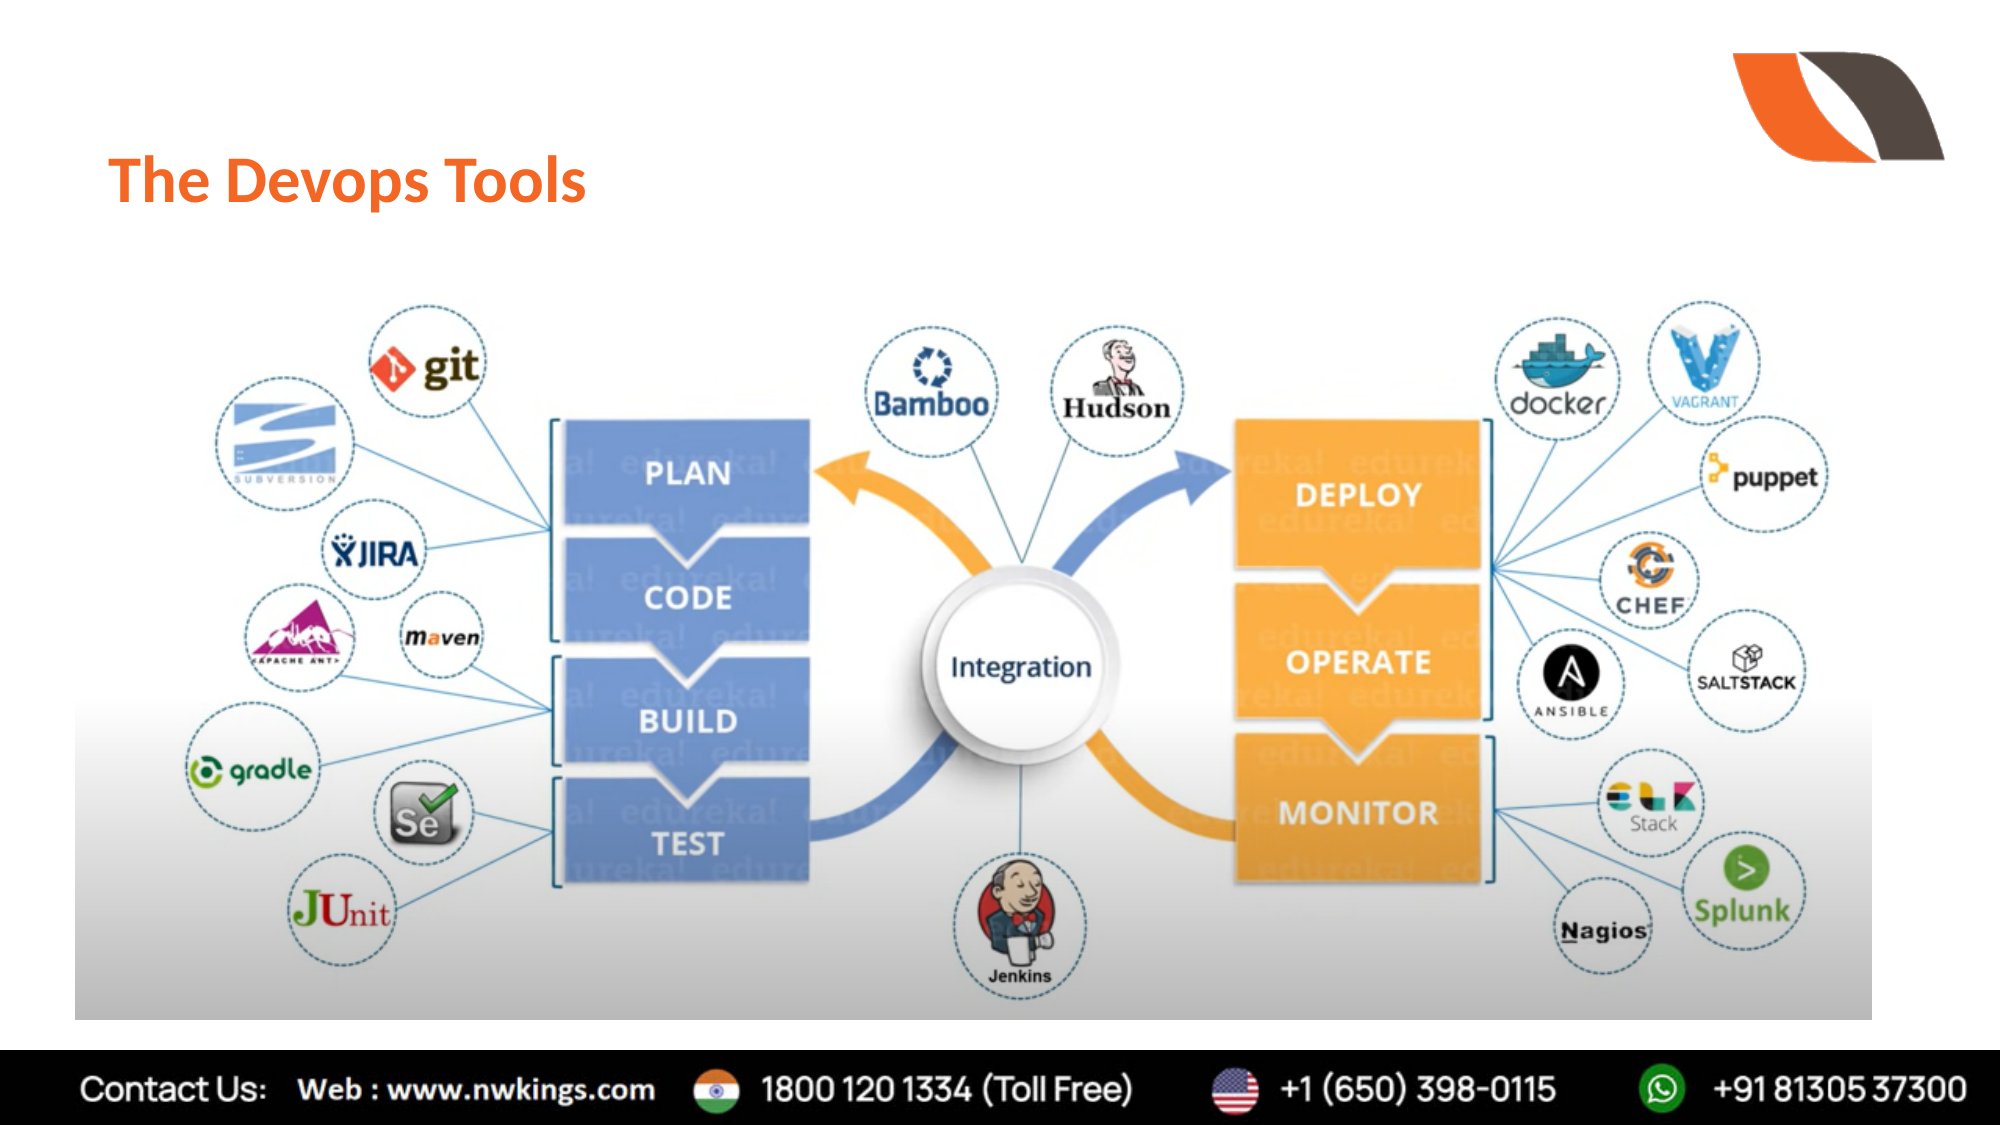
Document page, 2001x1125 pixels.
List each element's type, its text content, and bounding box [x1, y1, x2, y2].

picture [0, 1050, 2000, 1125]
picture [1714, 23, 1965, 211]
picture [75, 242, 1872, 1020]
text_box The Devops Tools [93, 128, 742, 224]
